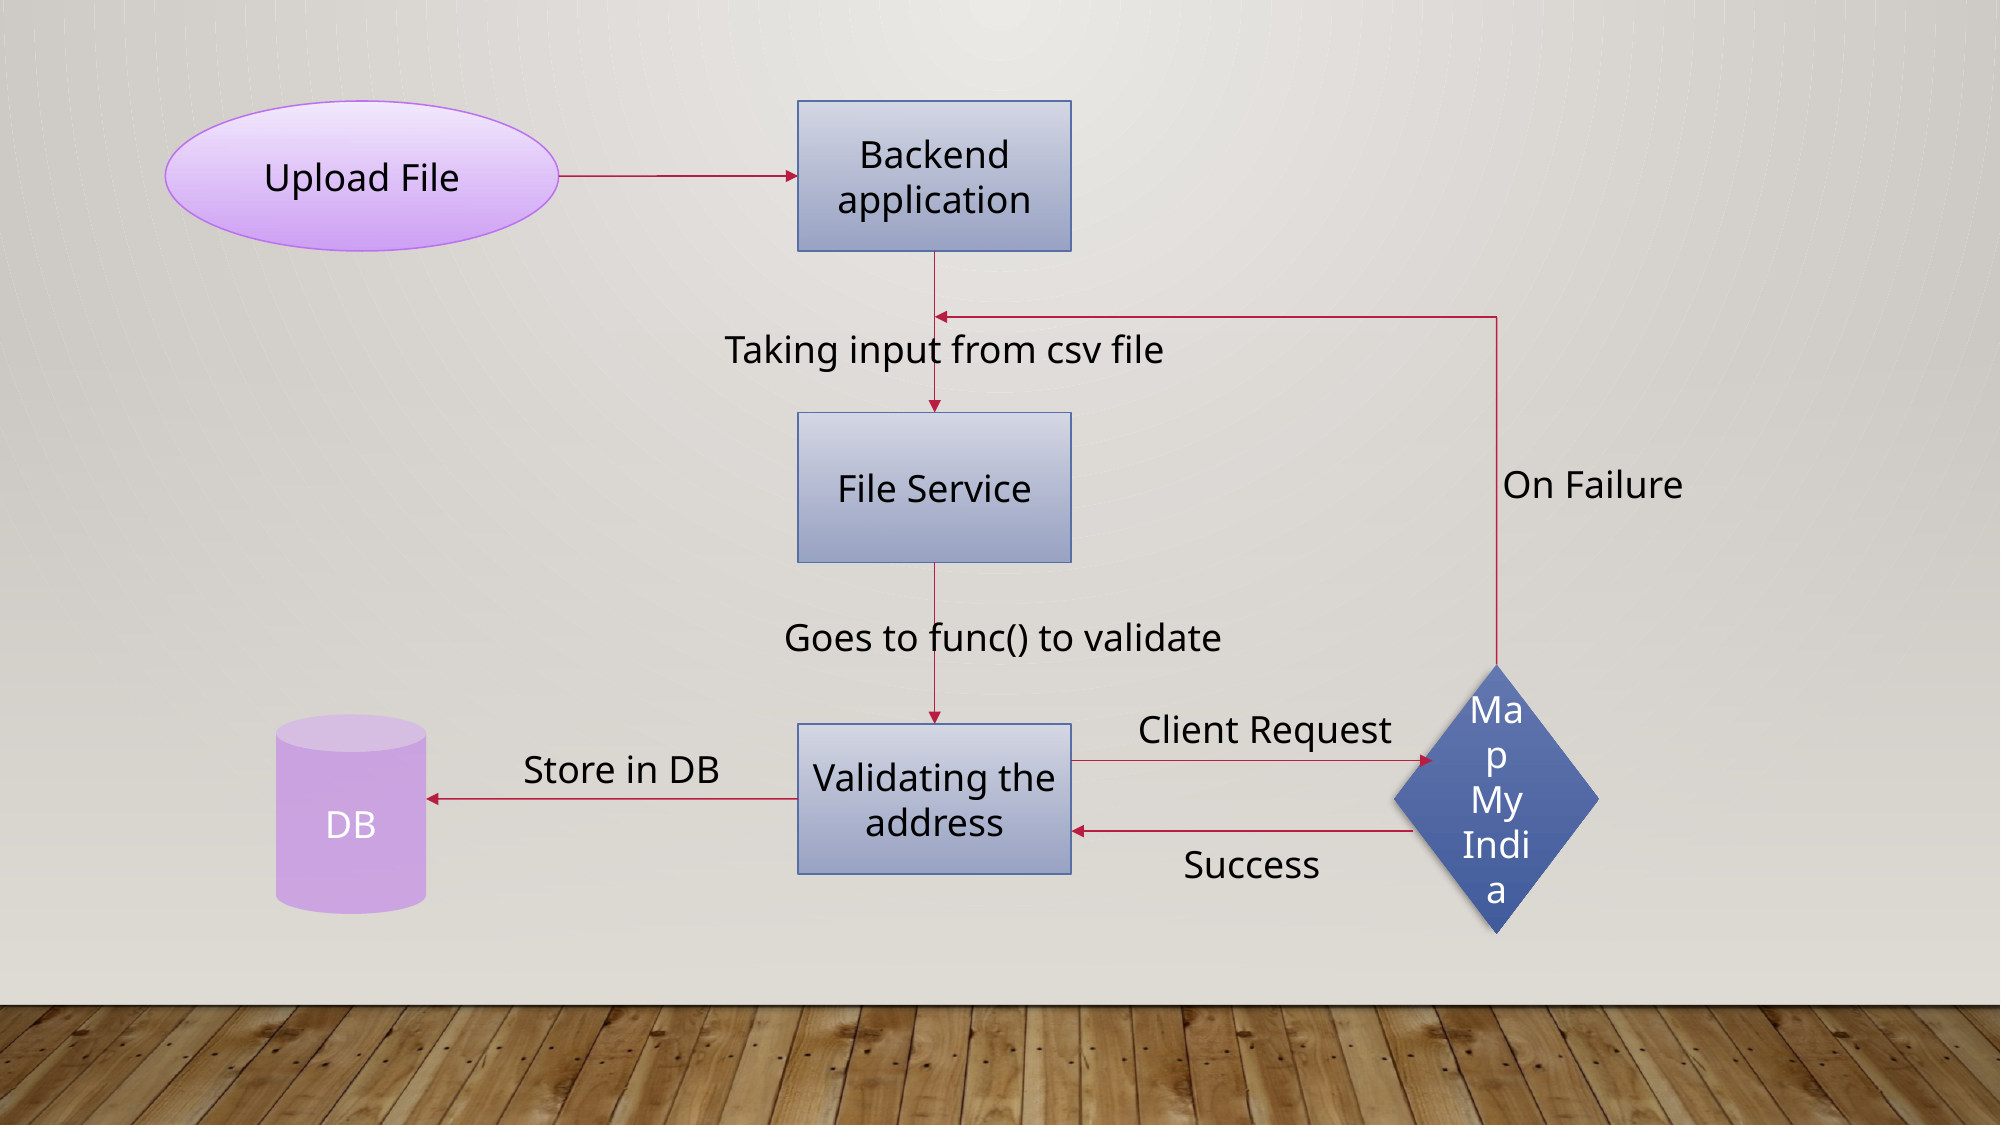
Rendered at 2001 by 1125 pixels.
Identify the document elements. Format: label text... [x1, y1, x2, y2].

text_box On Failure [1487, 453, 1496, 514]
text_box File Service [797, 412, 1072, 563]
text_box Map My India [1394, 665, 1599, 934]
text_box Upload File [164, 100, 560, 252]
text_box Taking input from csv file [936, 318, 1180, 379]
text_box On Failure [1497, 453, 1699, 514]
picture [0, 1005, 2000, 1125]
text_box Validating the address [797, 723, 1072, 875]
text_box Success [1168, 833, 1336, 893]
text_box DB [276, 714, 427, 914]
text_box Goes to func() to validate [769, 606, 934, 667]
text_box Goes to func() to validate [936, 606, 1238, 667]
text_box Store in DB [508, 738, 736, 798]
text_box Taking input from csv file [709, 318, 934, 379]
text_box Client Request [1123, 698, 1408, 759]
text_box Backend application [797, 100, 1072, 252]
